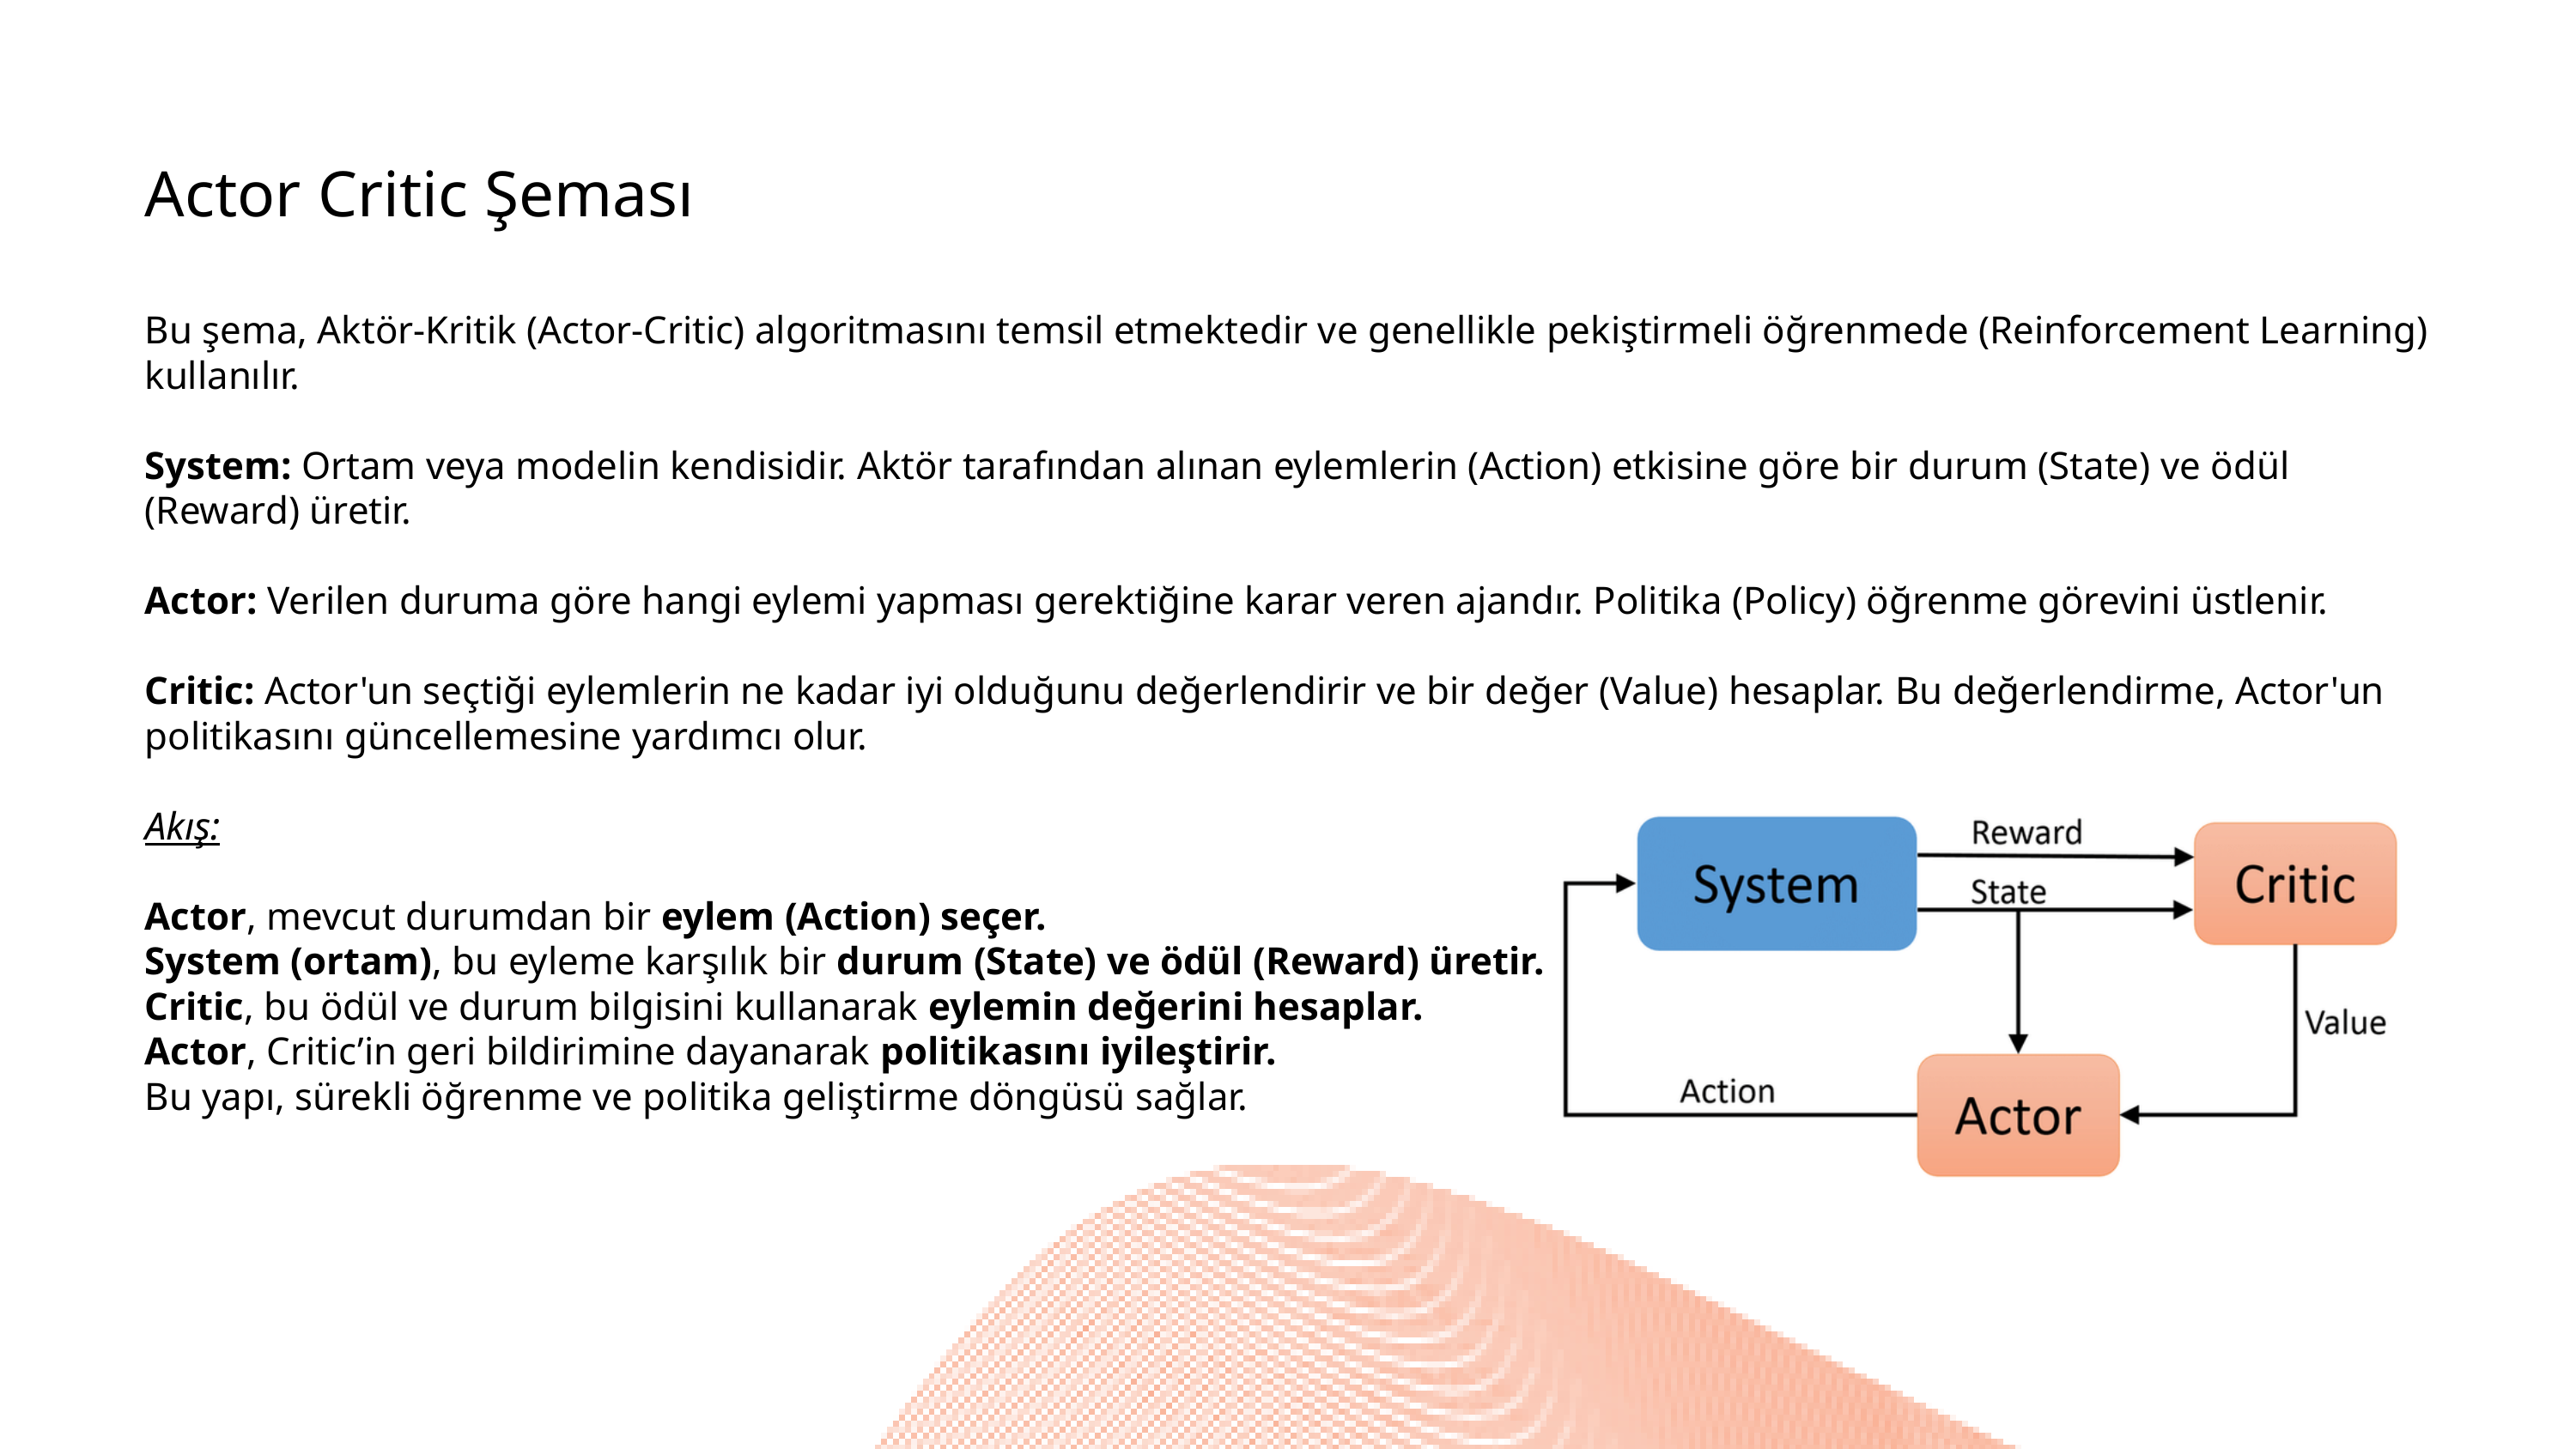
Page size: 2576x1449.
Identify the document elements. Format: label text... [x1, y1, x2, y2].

text_box [1541, 1118, 2415, 1148]
text_box Bu şema, Aktör-Kritik (Actor-Critic) algoritmasını temsil etmektedir ve genellikle pekiştirmeli öğrenmede (Reinforcement Learning) kullanılır. System: Ortam veya modelin kendisidir. Aktör tarafından alınan eylemlerin (Action) etkisine göre bir durum (State) ve ödül (Reward) üretir. Actor: Verilen duruma göre hangi eylemi yapması gerektiğine karar veren ajandır. Politika (Policy) öğrenme görevini üstlenir. Critic: Actor'un seçtiği eylemlerin ne kadar iyi olduğunu değerlendirir ve bir değer (Value) hesaplar. Bu değerlendirme, Actor'un politikasını güncellemesine yardımcı olur. Akış: Actor, mevcut durumdan bir eylem (Action) seçer. System (ortam), bu eyleme karşılık bir durum (State) ve ödül (Reward) üretir. Critic, bu ödül ve durum bilgisini kullanarak eylemin değerini hesaplar. Actor, Critic’in geri bildirimine dayanarak politikasını iyileştirir. Bu yapı, sürekli öğrenme ve politika geliştirme döngüsü sağlar. [144, 306, 2432, 1118]
text_box [721, 1148, 2576, 1449]
text_box Actor Critic Şeması [144, 154, 868, 230]
